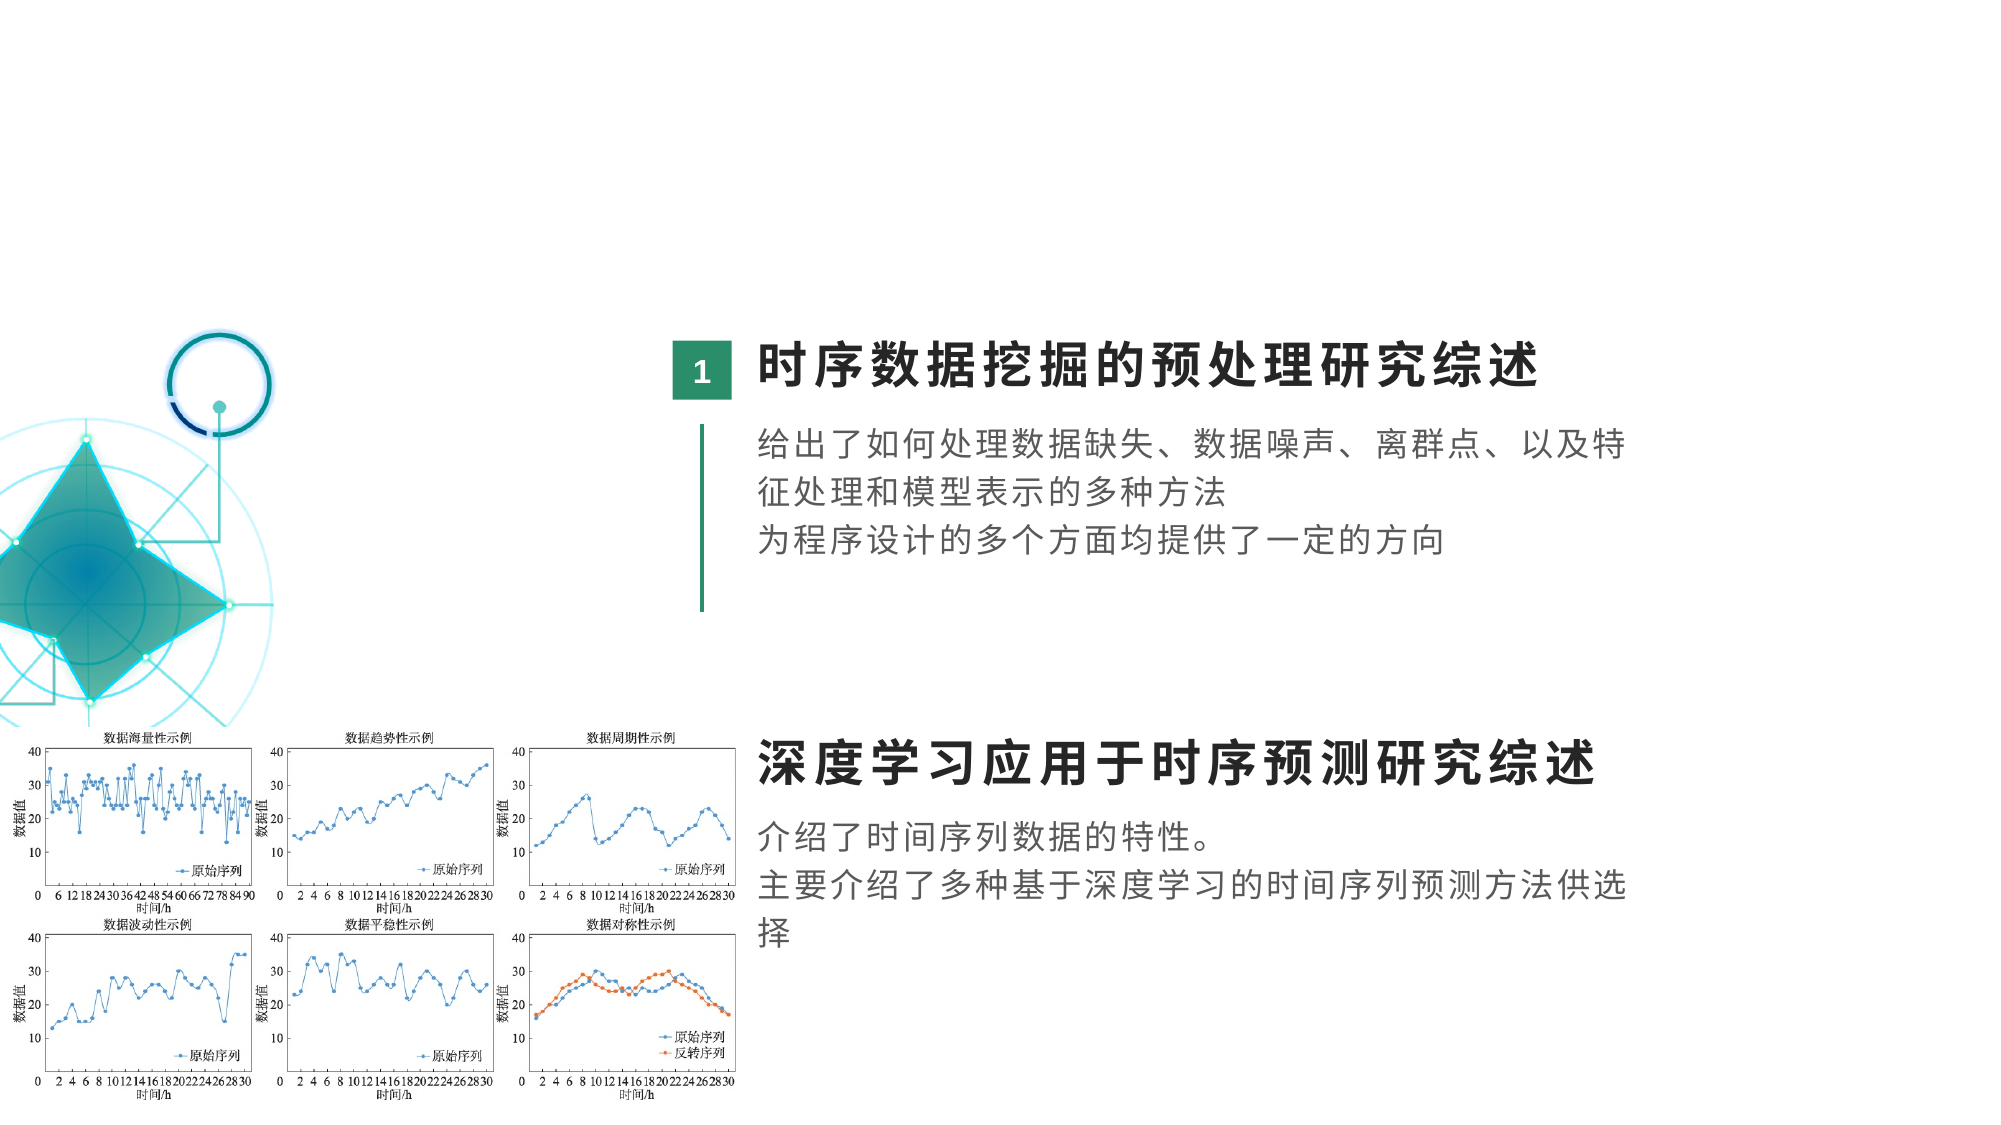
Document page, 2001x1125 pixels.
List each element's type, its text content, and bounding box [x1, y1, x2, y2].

text_box 1 [672, 340, 732, 400]
text_box 时序数据挖掘的预处理研究综述 [742, 308, 1669, 394]
text_box 介绍了时间序列数据的特性。 主要介绍了多种基于深度学习的时间序列预测方法供选择 [743, 808, 1668, 1020]
text_box 深度学习应用于时序预测研究综述 [742, 707, 1669, 793]
picture [0, 229, 743, 1102]
text_box 给出了如何处理数据缺失、数据噪声、离群点、以及特征处理和模型表示的多种方法 为程序设计的多个方面均提供了一定的方向 [742, 415, 1668, 627]
